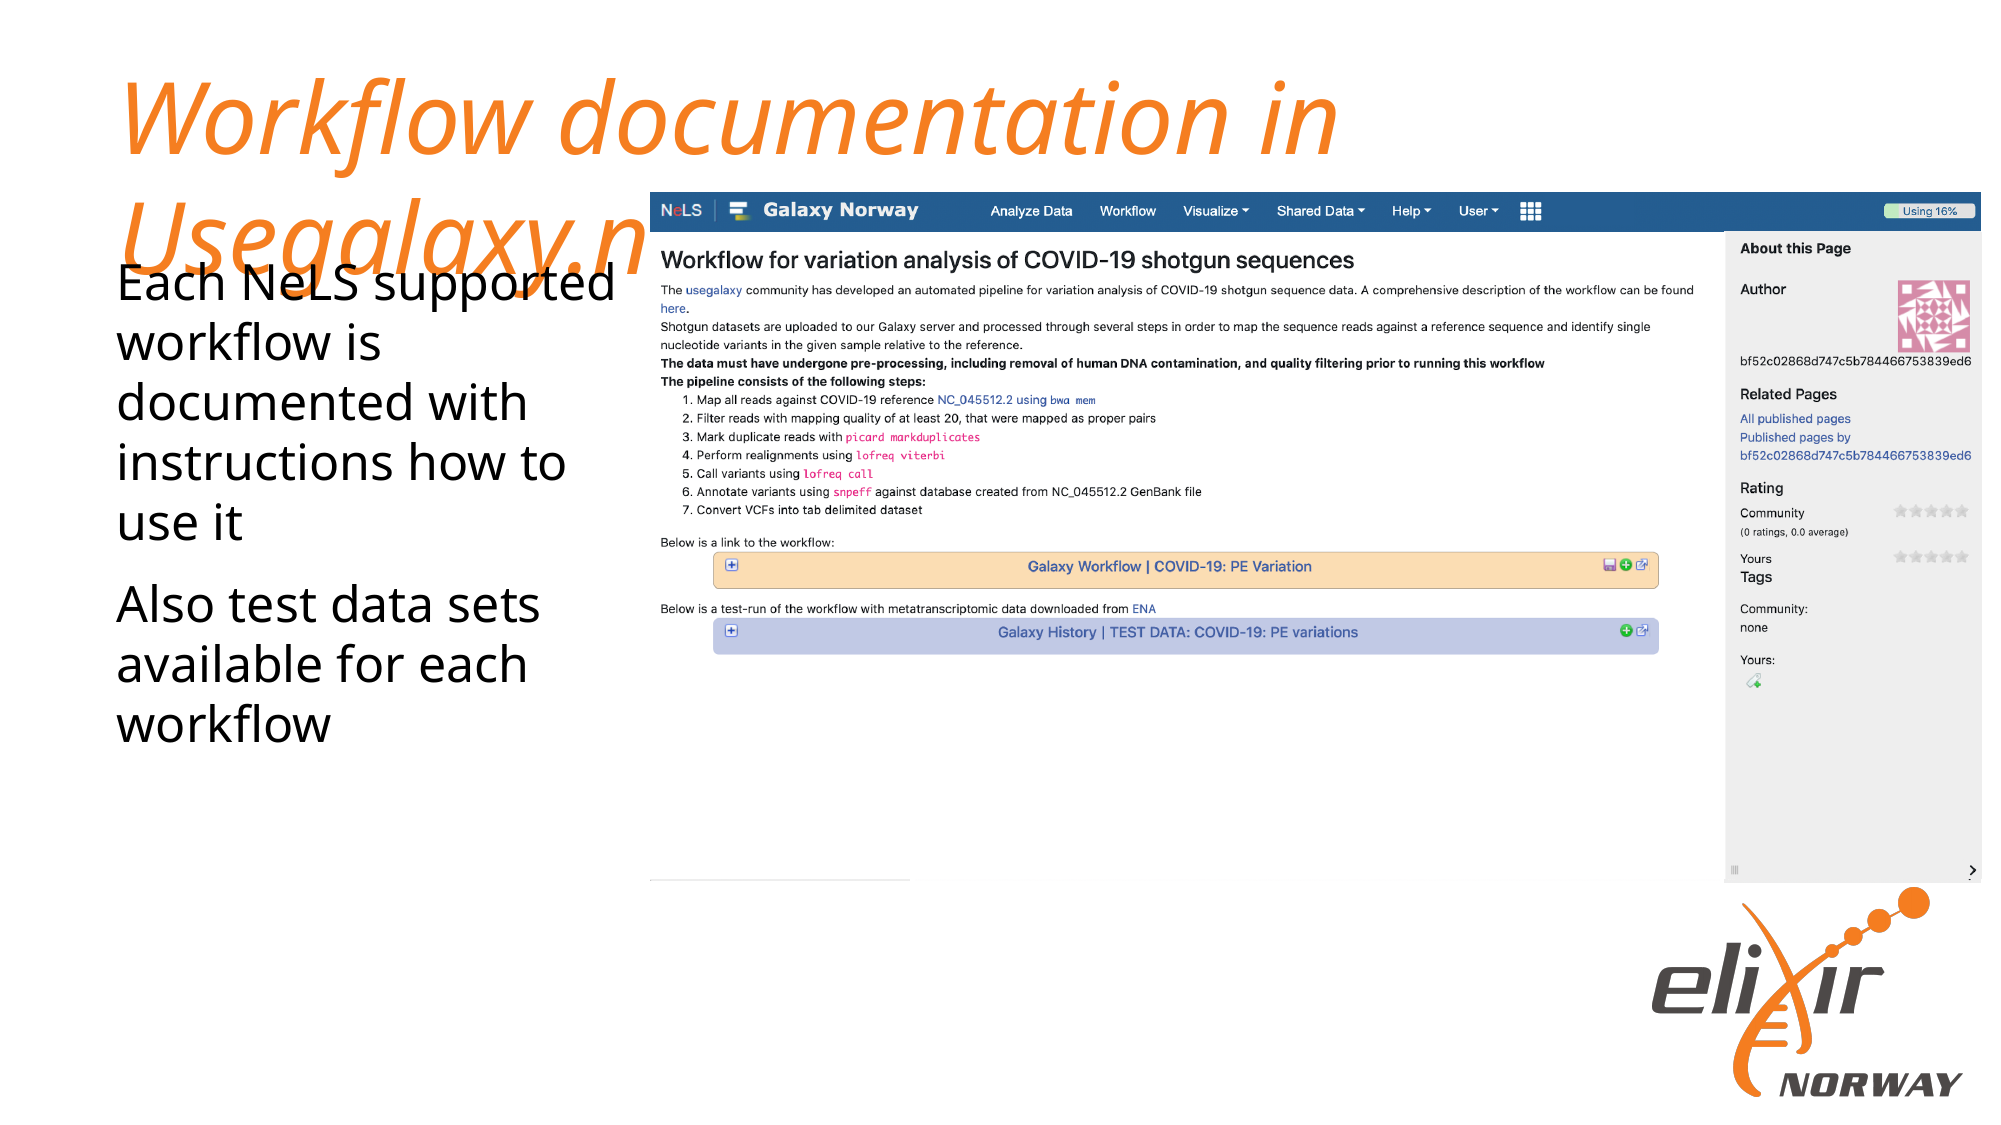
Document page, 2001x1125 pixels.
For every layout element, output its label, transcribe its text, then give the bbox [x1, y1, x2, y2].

title Workflow documentation in Usegalaxy.no [117, 54, 1902, 161]
list Each NeLS supported workflow is documented with instructions how to use it Also test data sets available for each workflow [116, 250, 626, 965]
picture [648, 191, 1982, 884]
picture [1652, 887, 1963, 1097]
